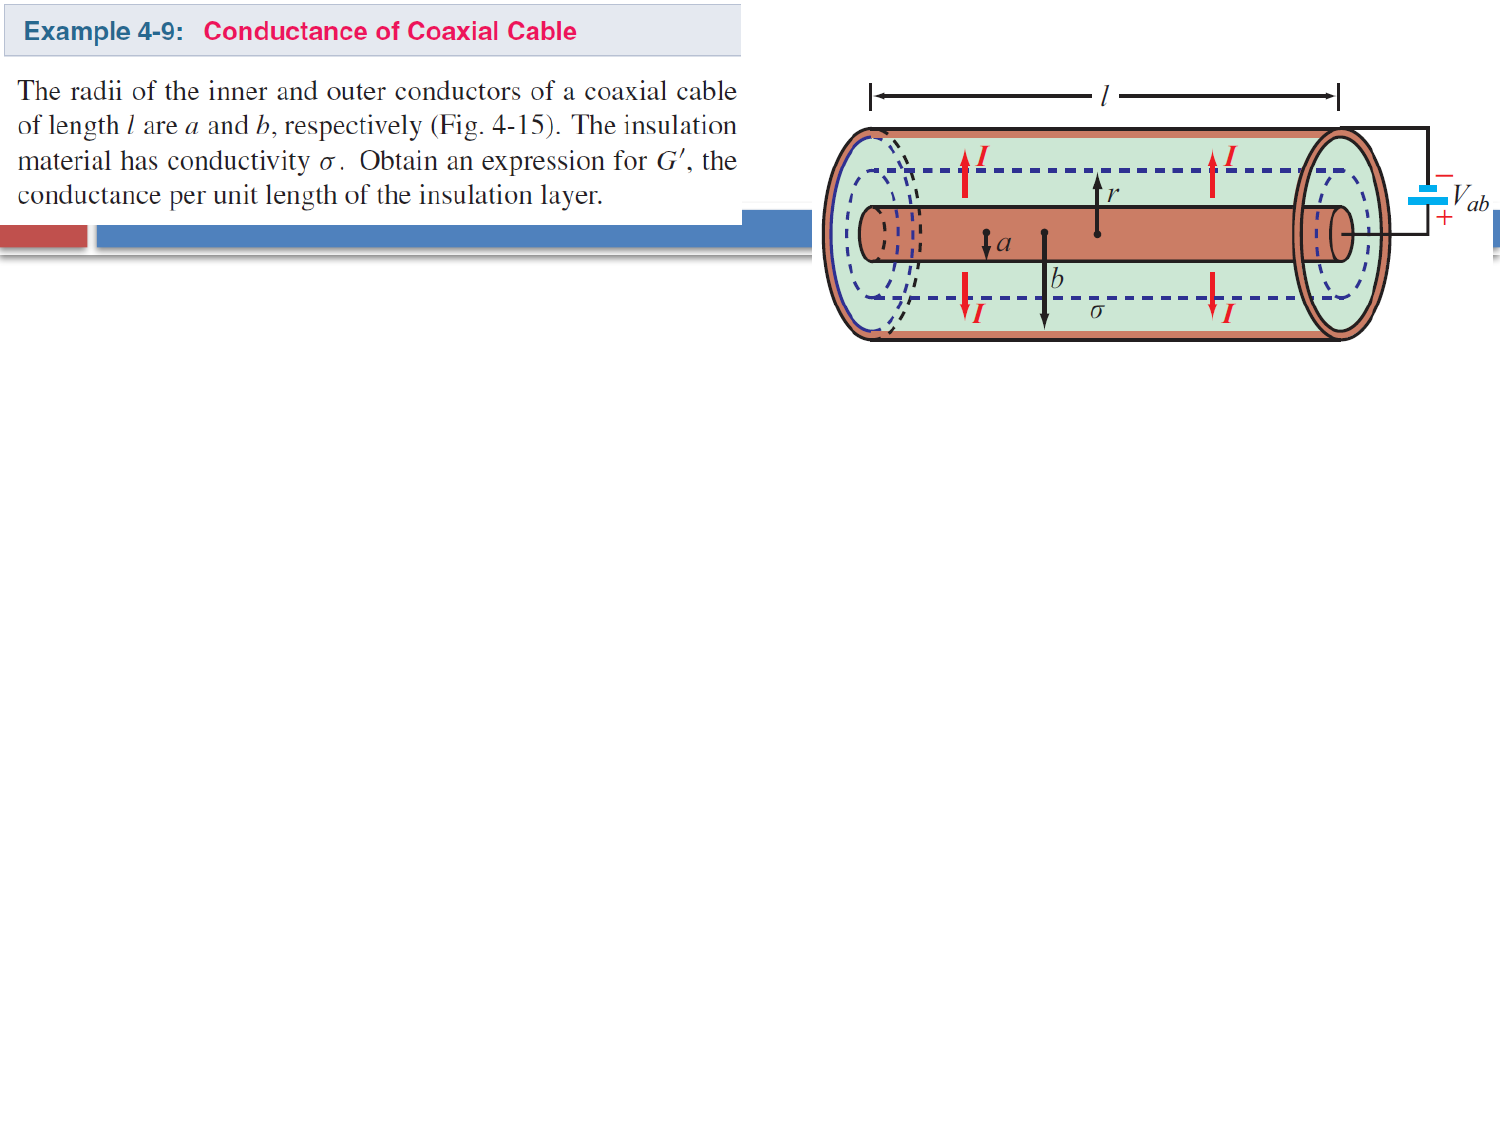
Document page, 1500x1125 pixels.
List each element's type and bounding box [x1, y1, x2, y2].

list [812, 74, 1493, 353]
picture [0, 0, 743, 226]
